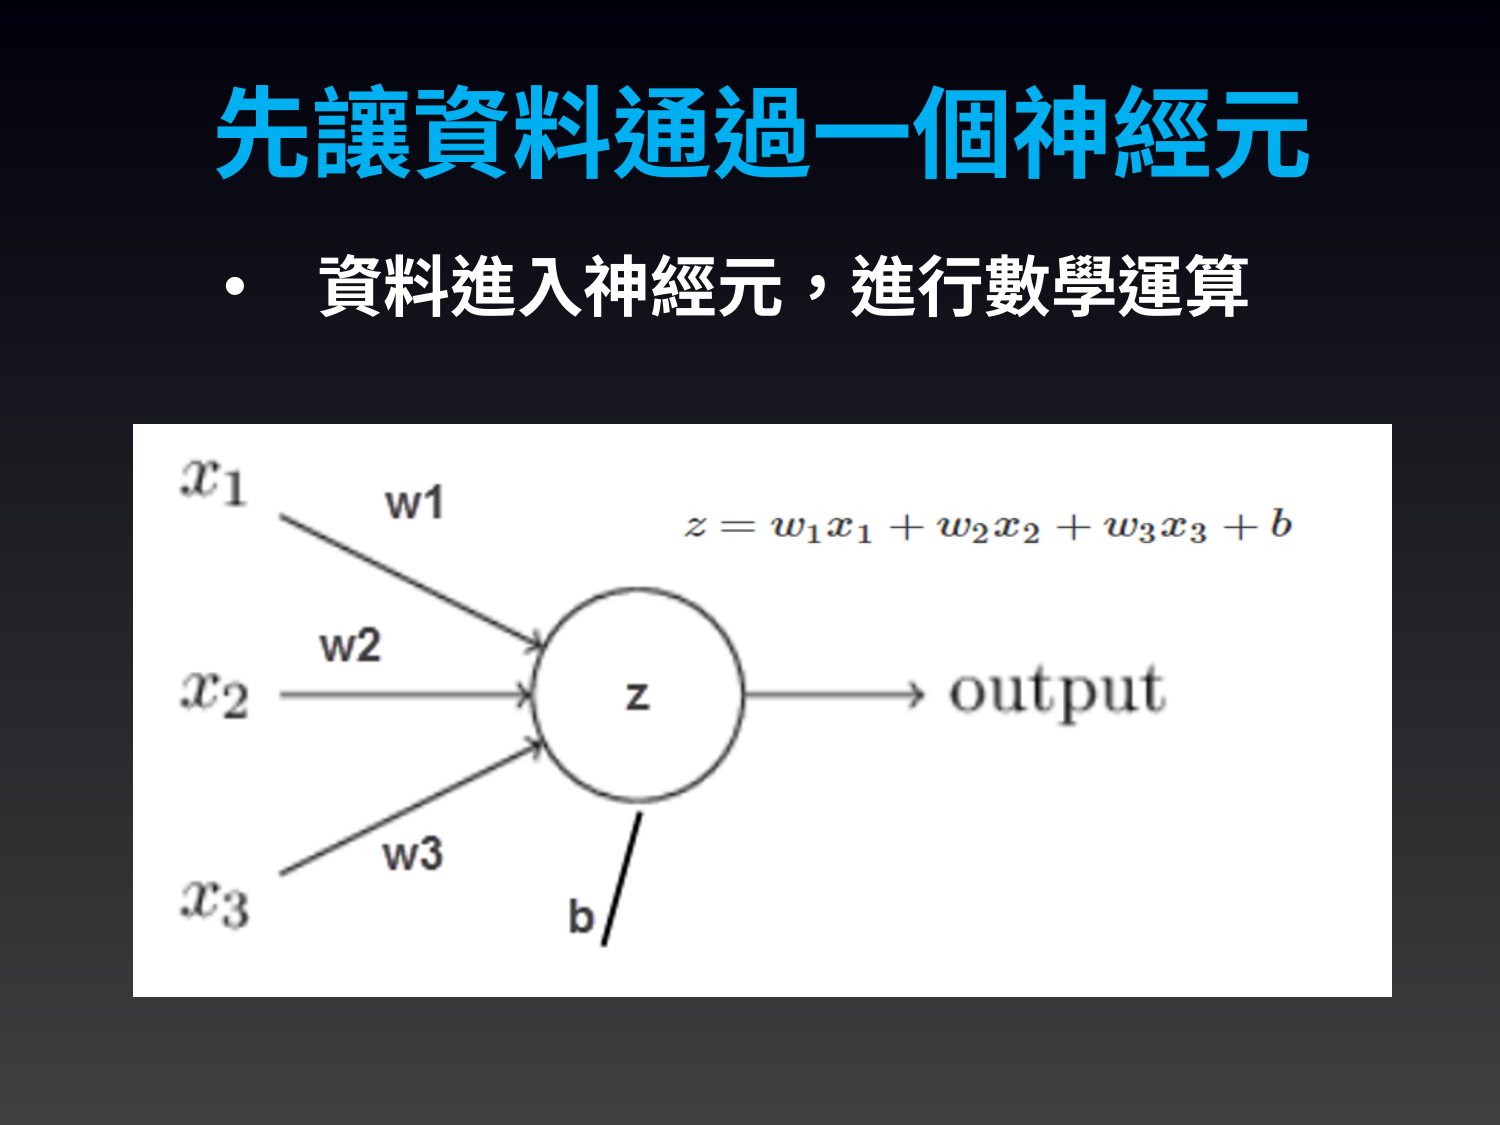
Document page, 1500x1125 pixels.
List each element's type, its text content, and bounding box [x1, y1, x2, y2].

text_box 資料進入神經元，進行數學運算 [62, 237, 1413, 333]
picture [132, 424, 1393, 997]
text_box 先讓資料通過一個神經元 [162, 43, 1363, 206]
